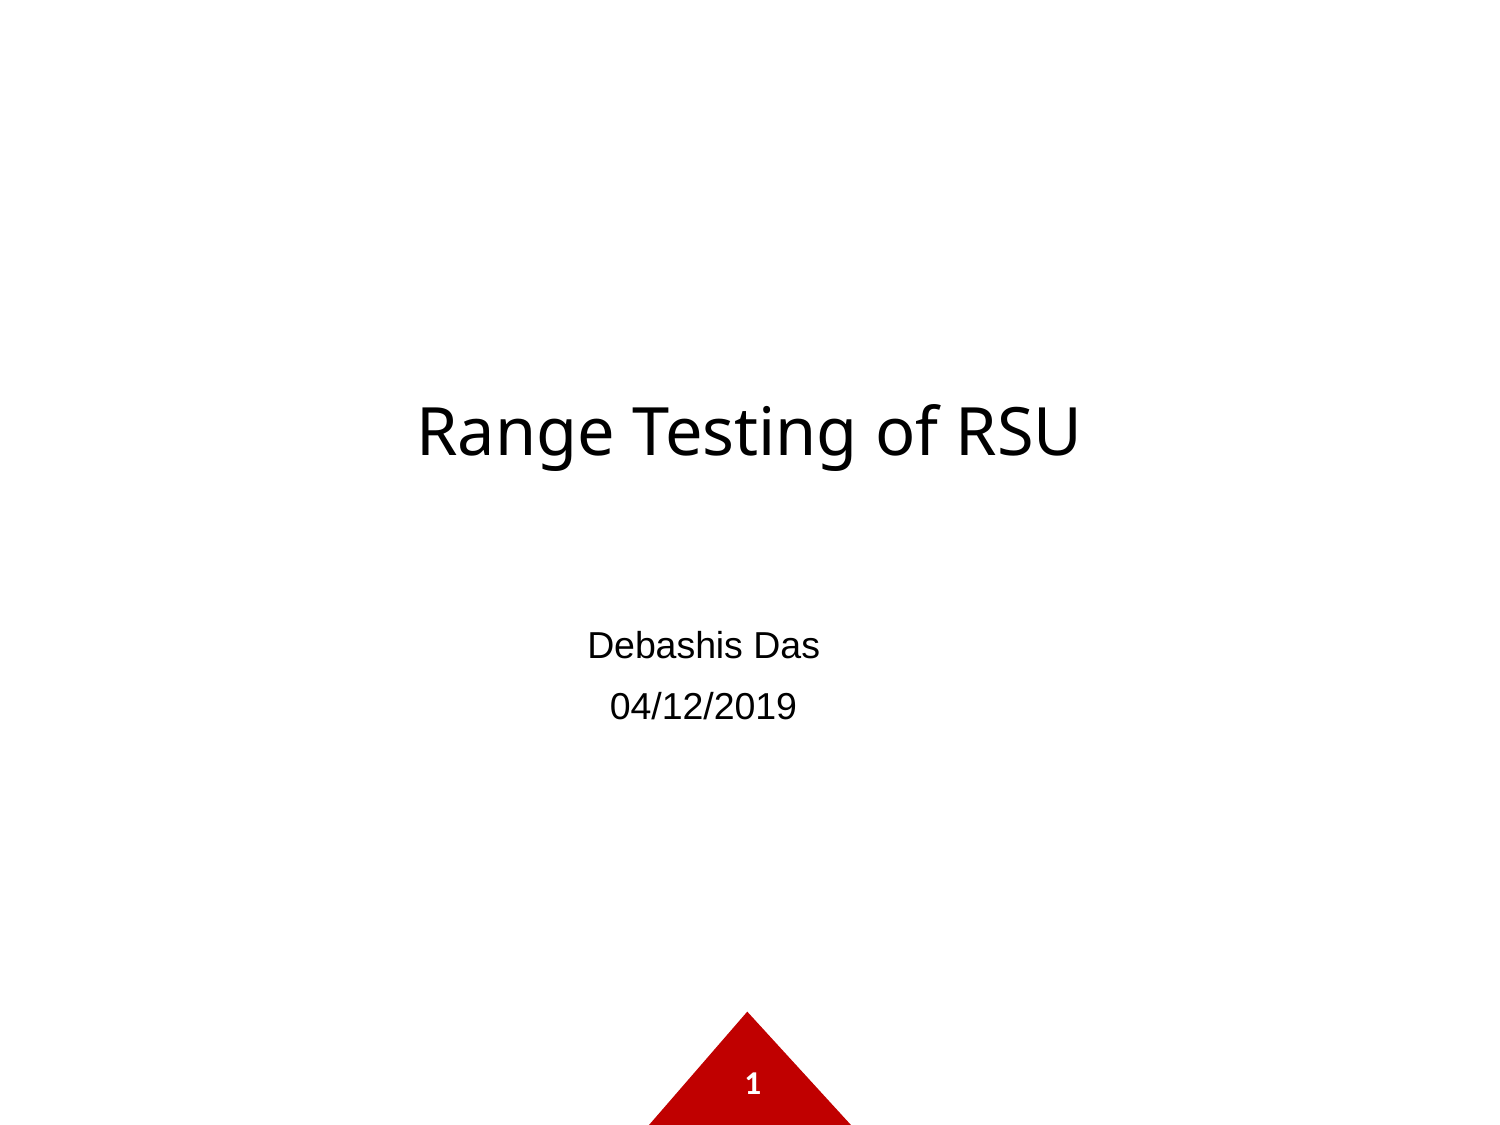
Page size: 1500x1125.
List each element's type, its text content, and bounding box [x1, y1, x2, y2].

title Range Testing of RSU [103, 325, 1397, 543]
slide_number 1 [729, 1051, 771, 1112]
text_box [649, 1011, 851, 1125]
text_box Debashis Das 04/12/2019 [56, 618, 1351, 743]
